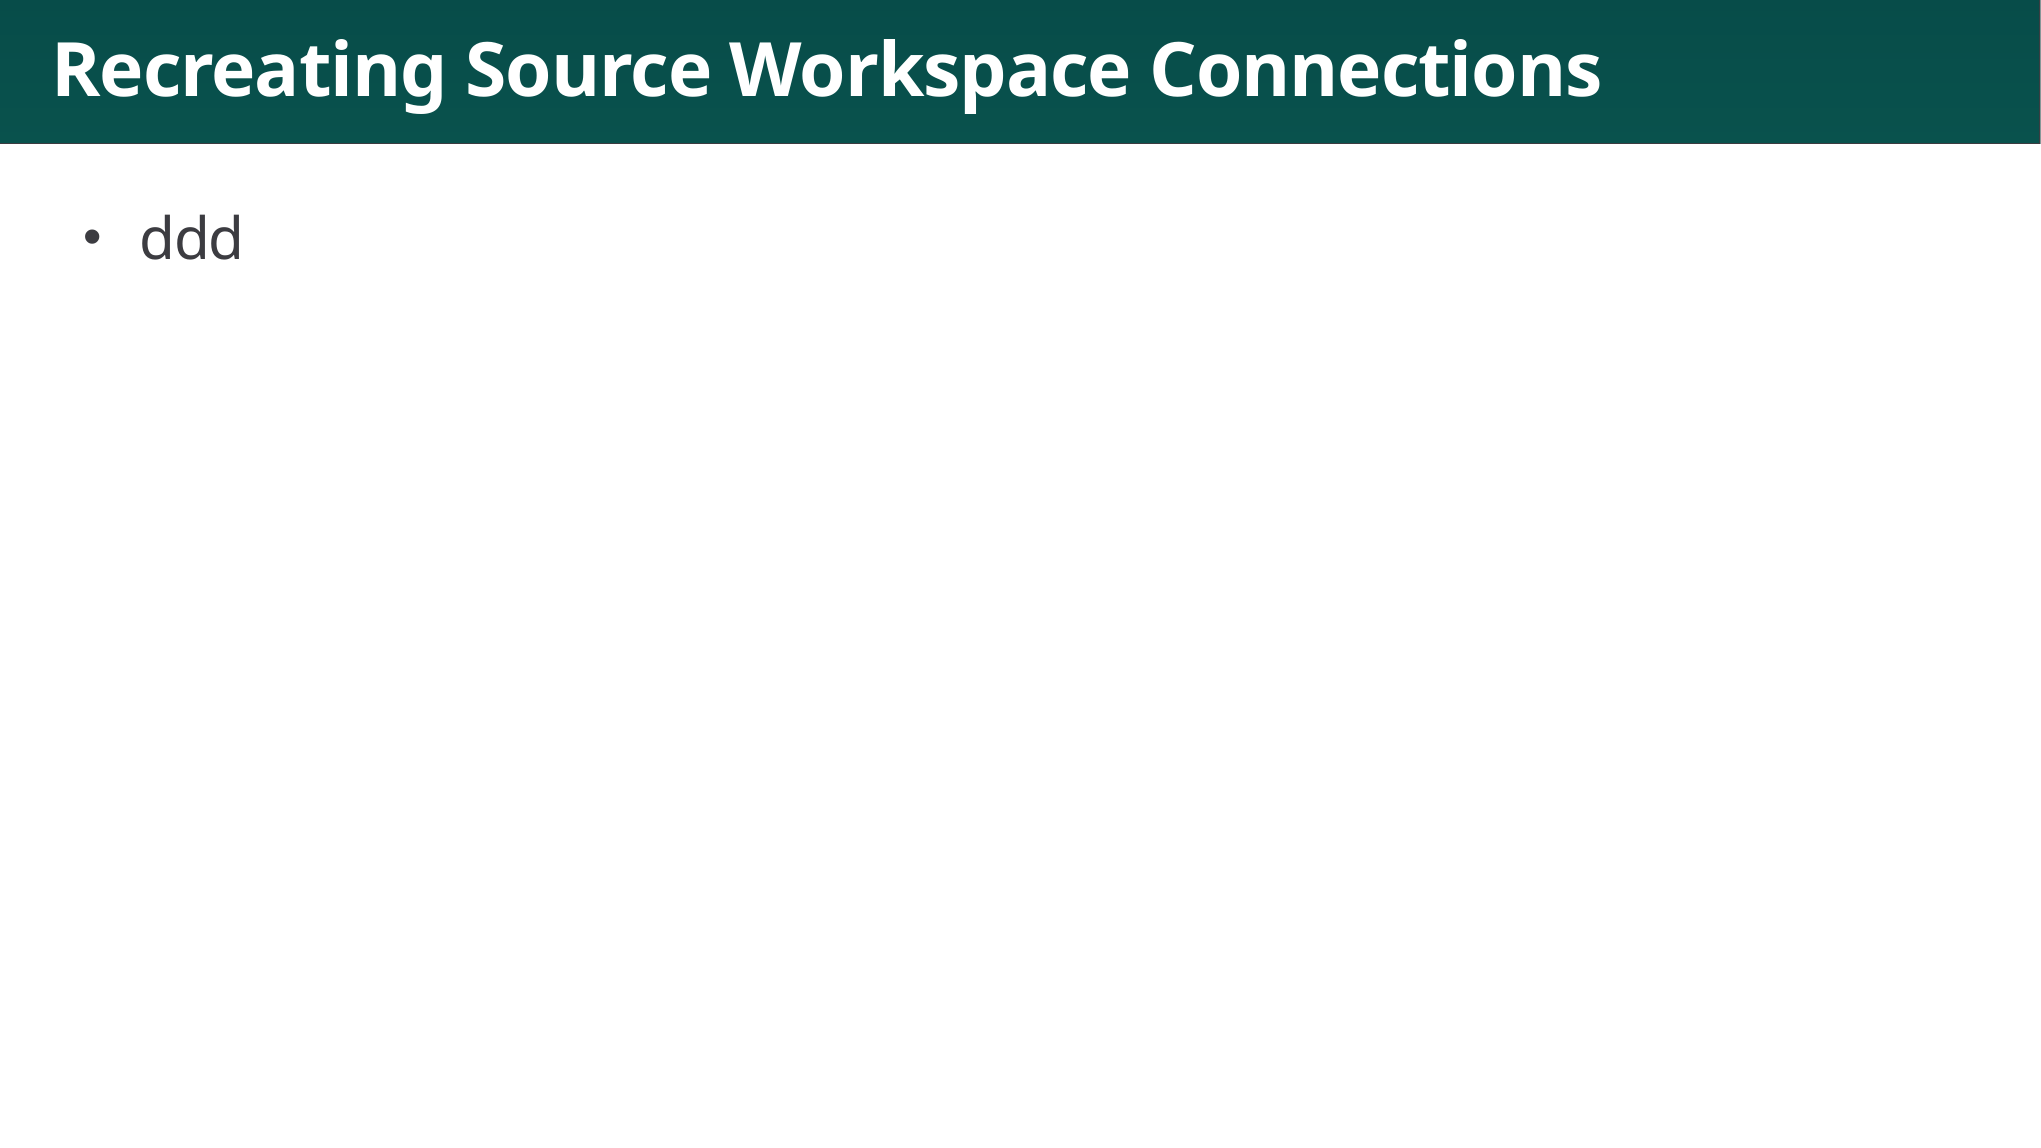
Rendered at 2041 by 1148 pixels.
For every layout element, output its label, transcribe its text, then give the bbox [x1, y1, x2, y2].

list ddd [83, 201, 1988, 273]
title Recreating Source Workspace Connections [51, 31, 1988, 113]
